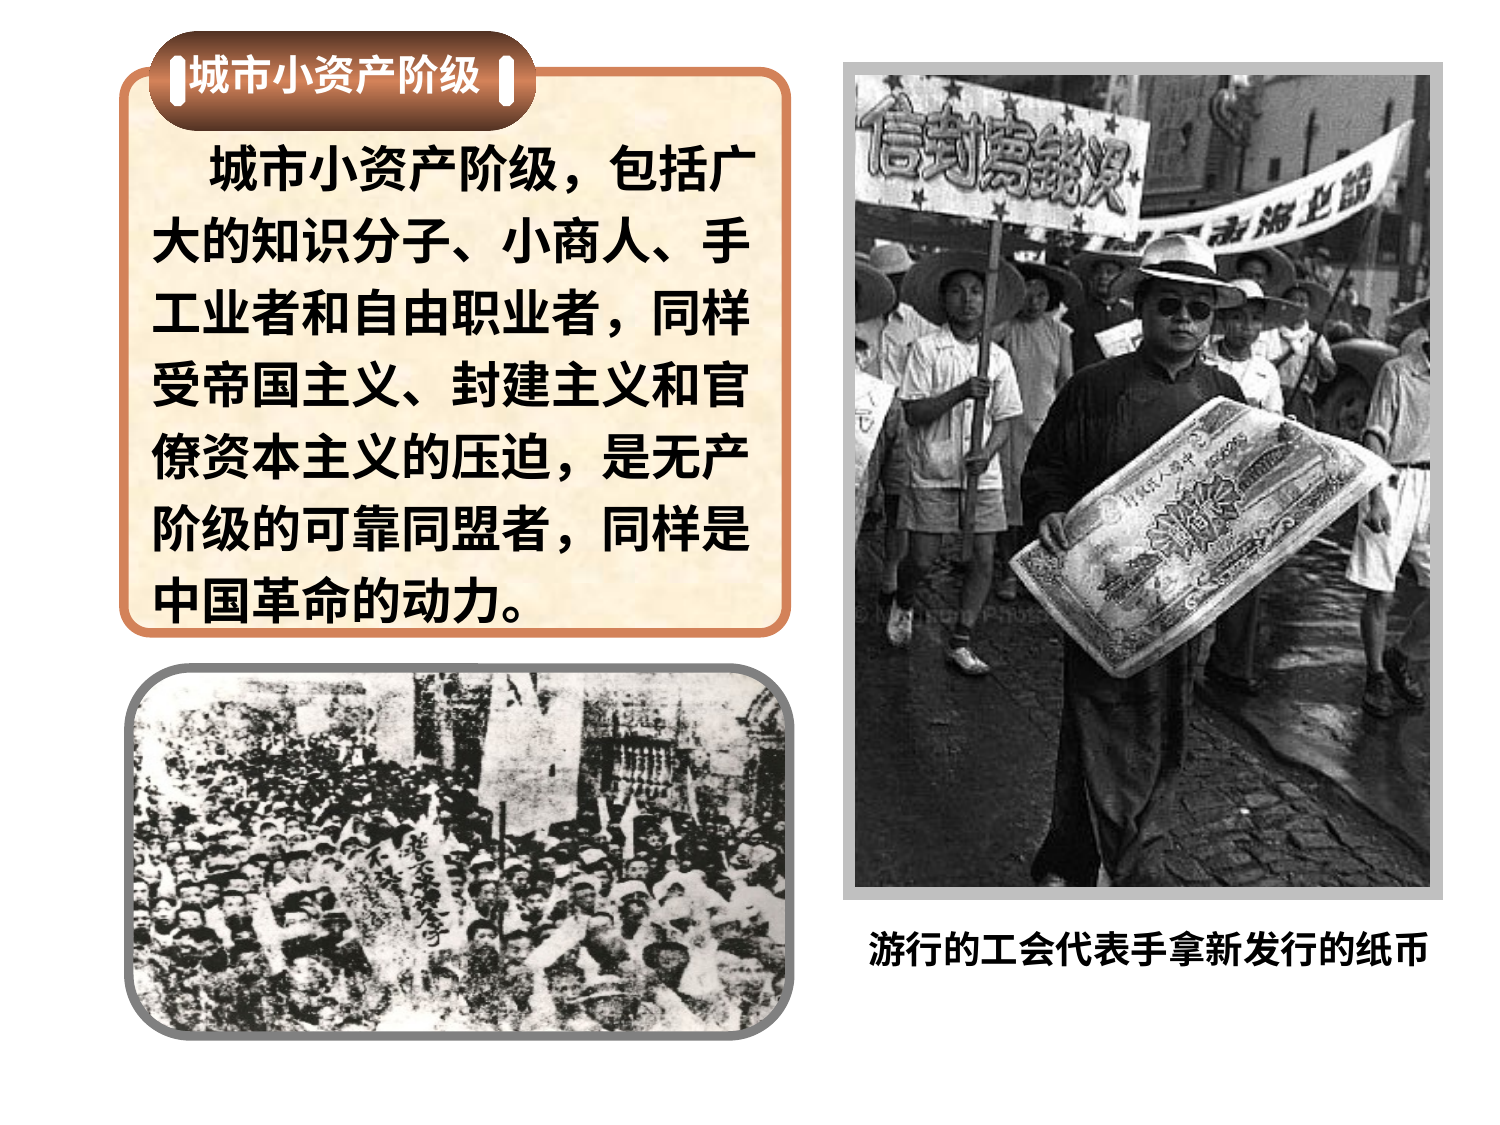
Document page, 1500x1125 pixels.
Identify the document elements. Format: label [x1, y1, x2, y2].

text_box [128, 667, 790, 1036]
text_box [123, 30, 787, 643]
text_box [845, 68, 1462, 979]
